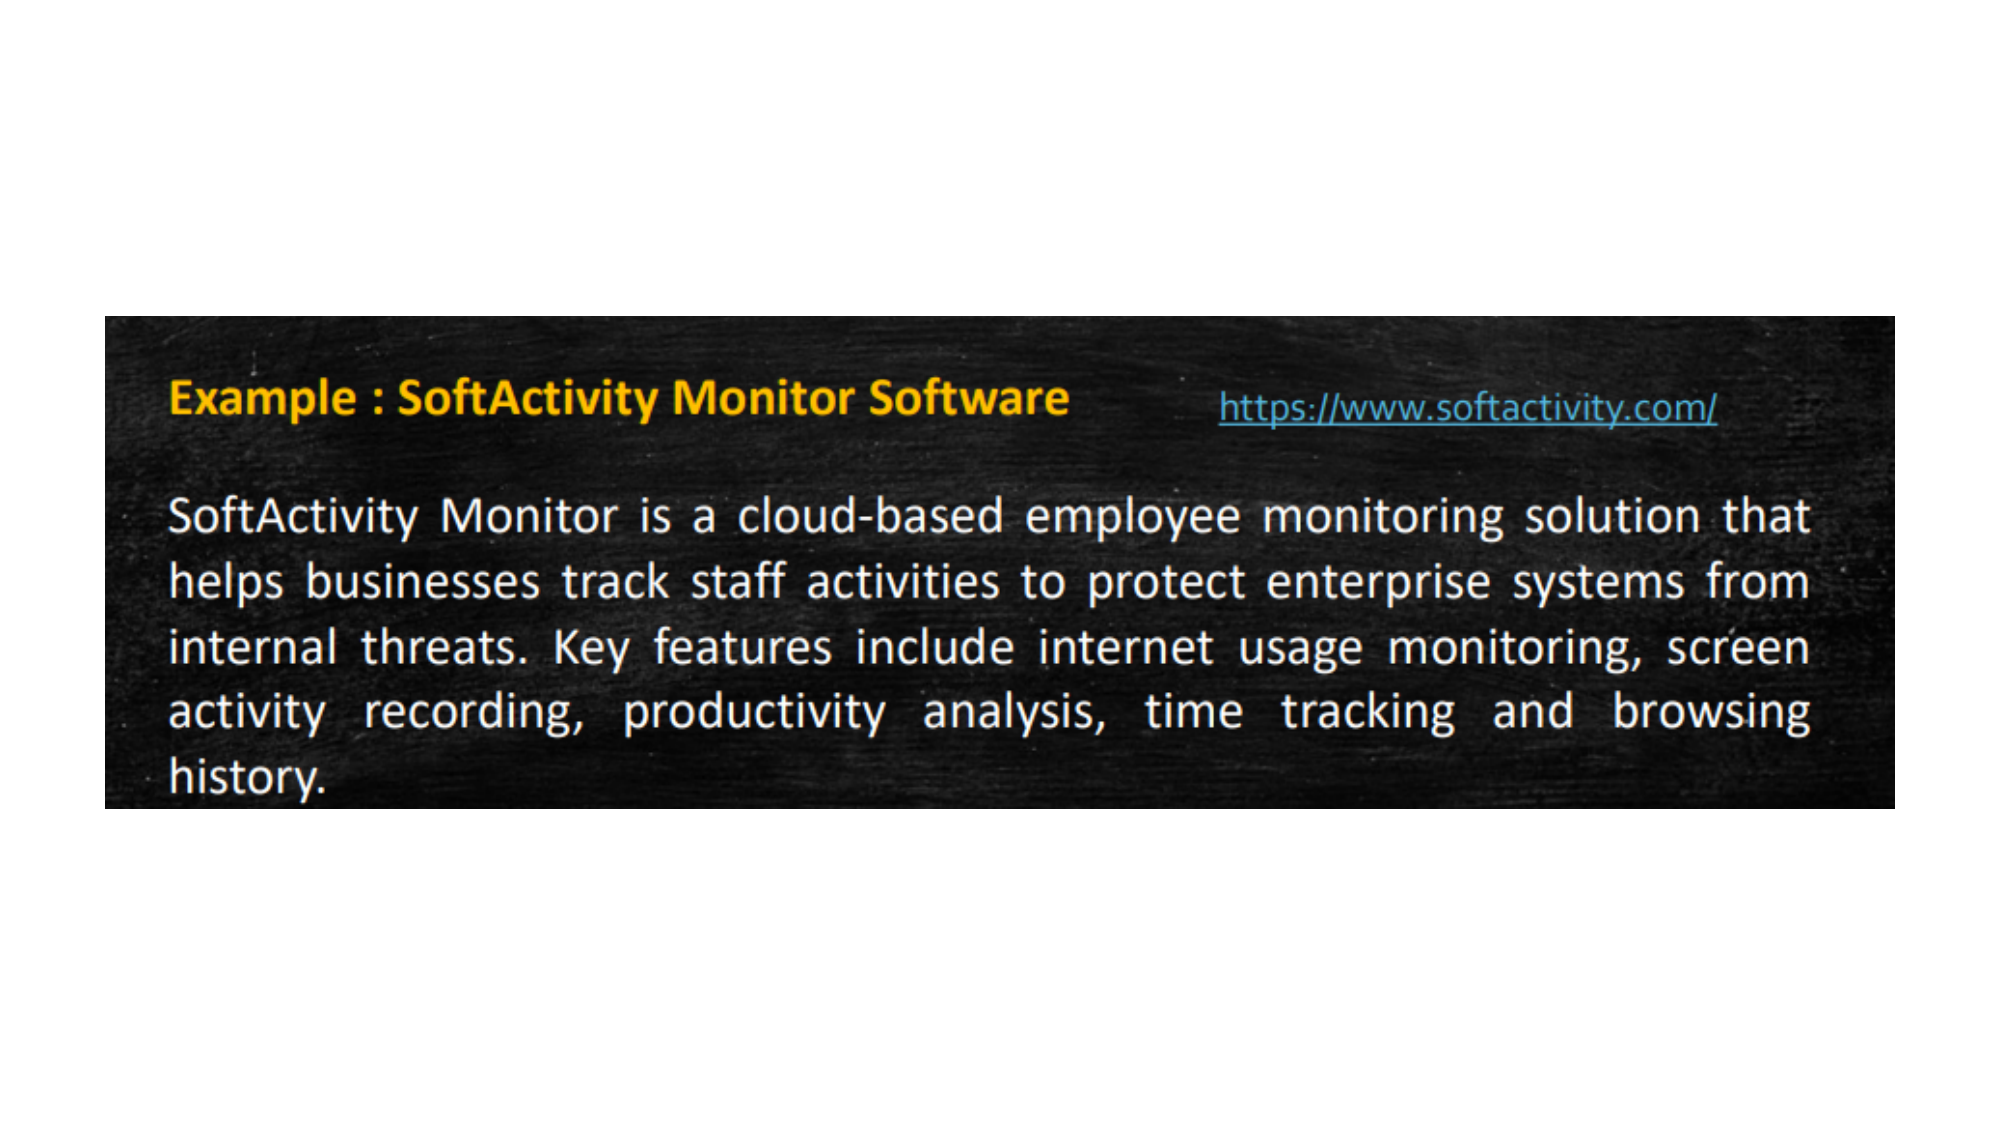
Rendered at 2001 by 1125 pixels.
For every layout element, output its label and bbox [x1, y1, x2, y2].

list [104, 315, 1895, 809]
